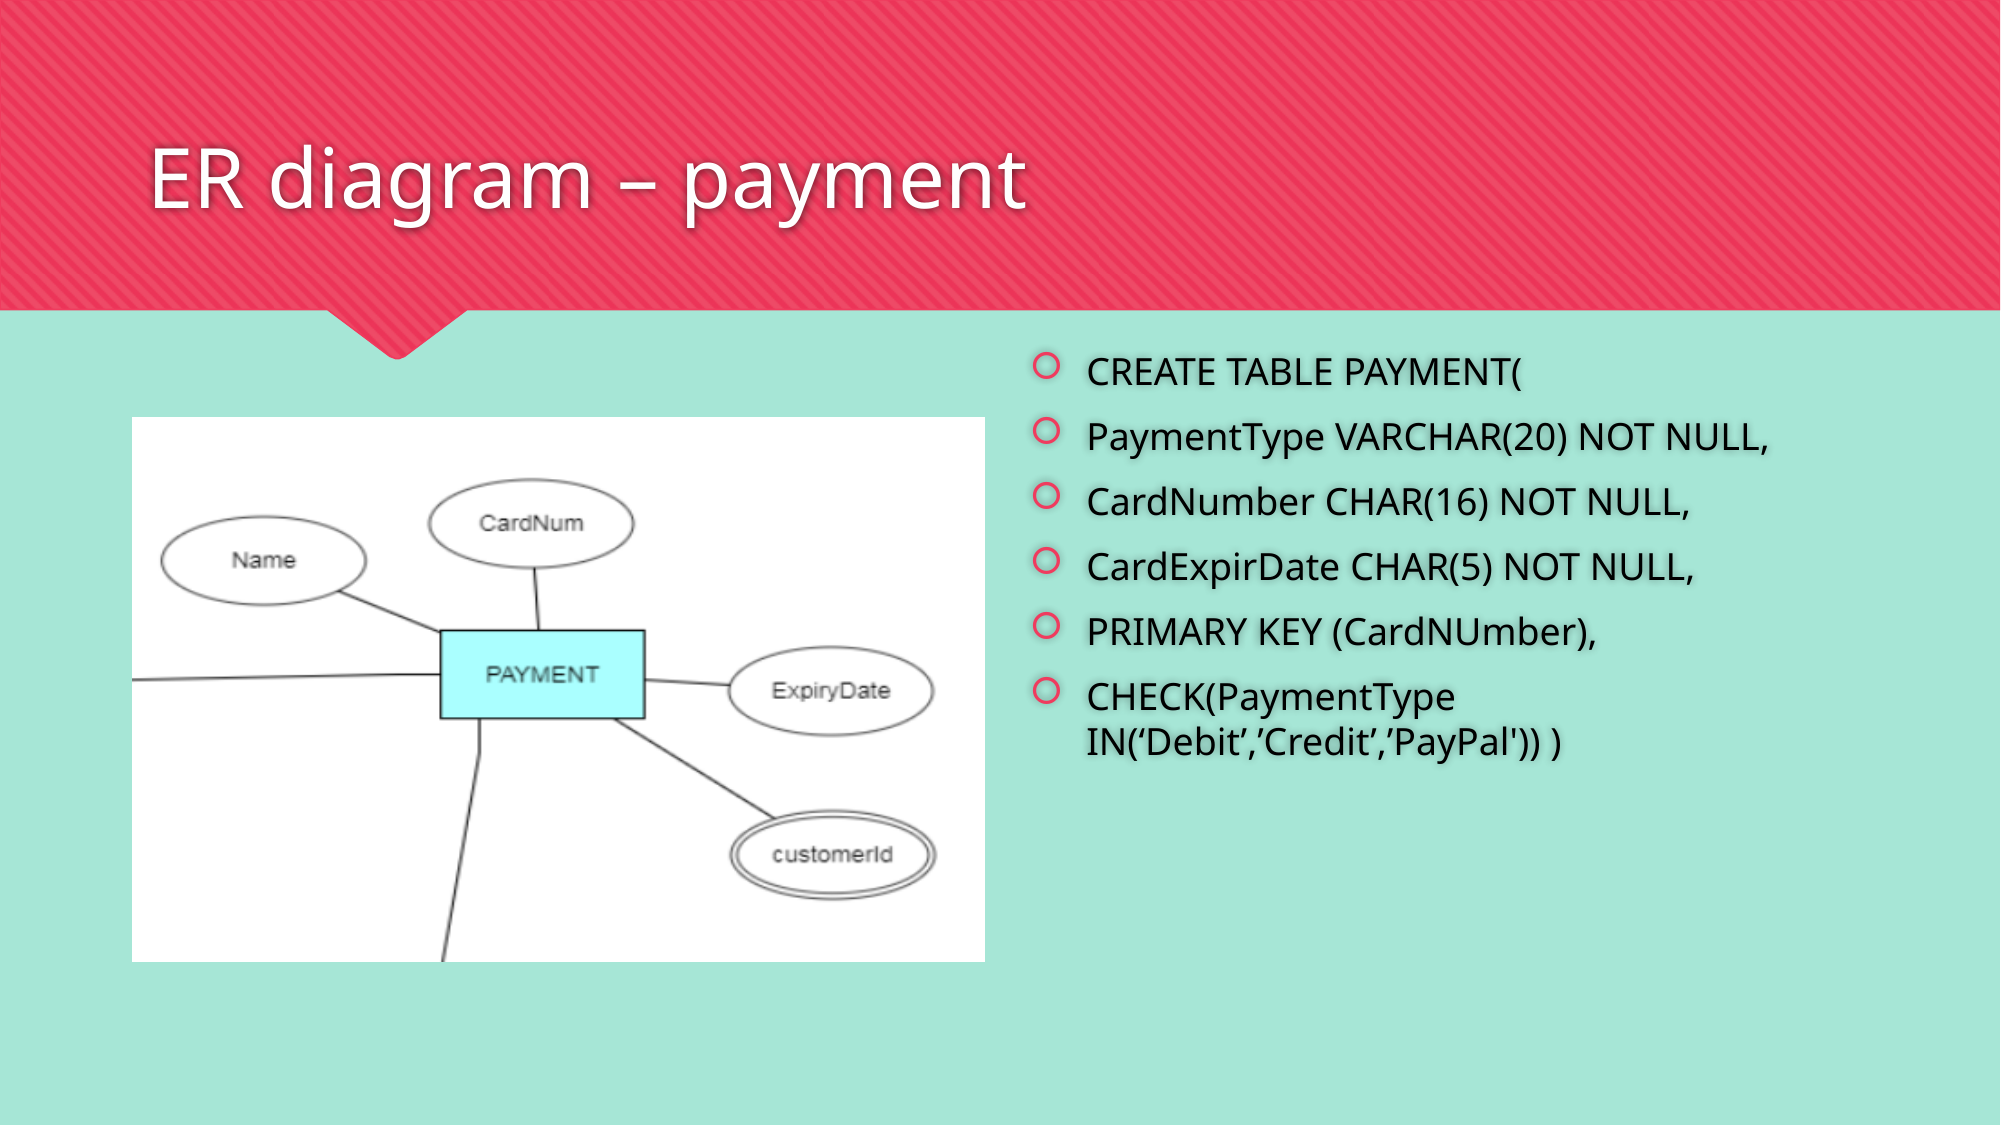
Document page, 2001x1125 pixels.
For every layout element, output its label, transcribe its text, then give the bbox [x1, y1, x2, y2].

list CREATE TABLE PAYMENT( PaymentType VARCHAR(20) NOT NULL, CardNumber CHAR(16) NOT NULL, CardExpirDate CHAR(5) NOT NULL, PRIMARY KEY (CardNUmber), CHECK(PaymentType IN(‘Debit’,’Credit’,’PayPal')) ) [1014, 340, 1868, 962]
title ER diagram – payment [132, 73, 1868, 233]
picture [132, 417, 986, 962]
